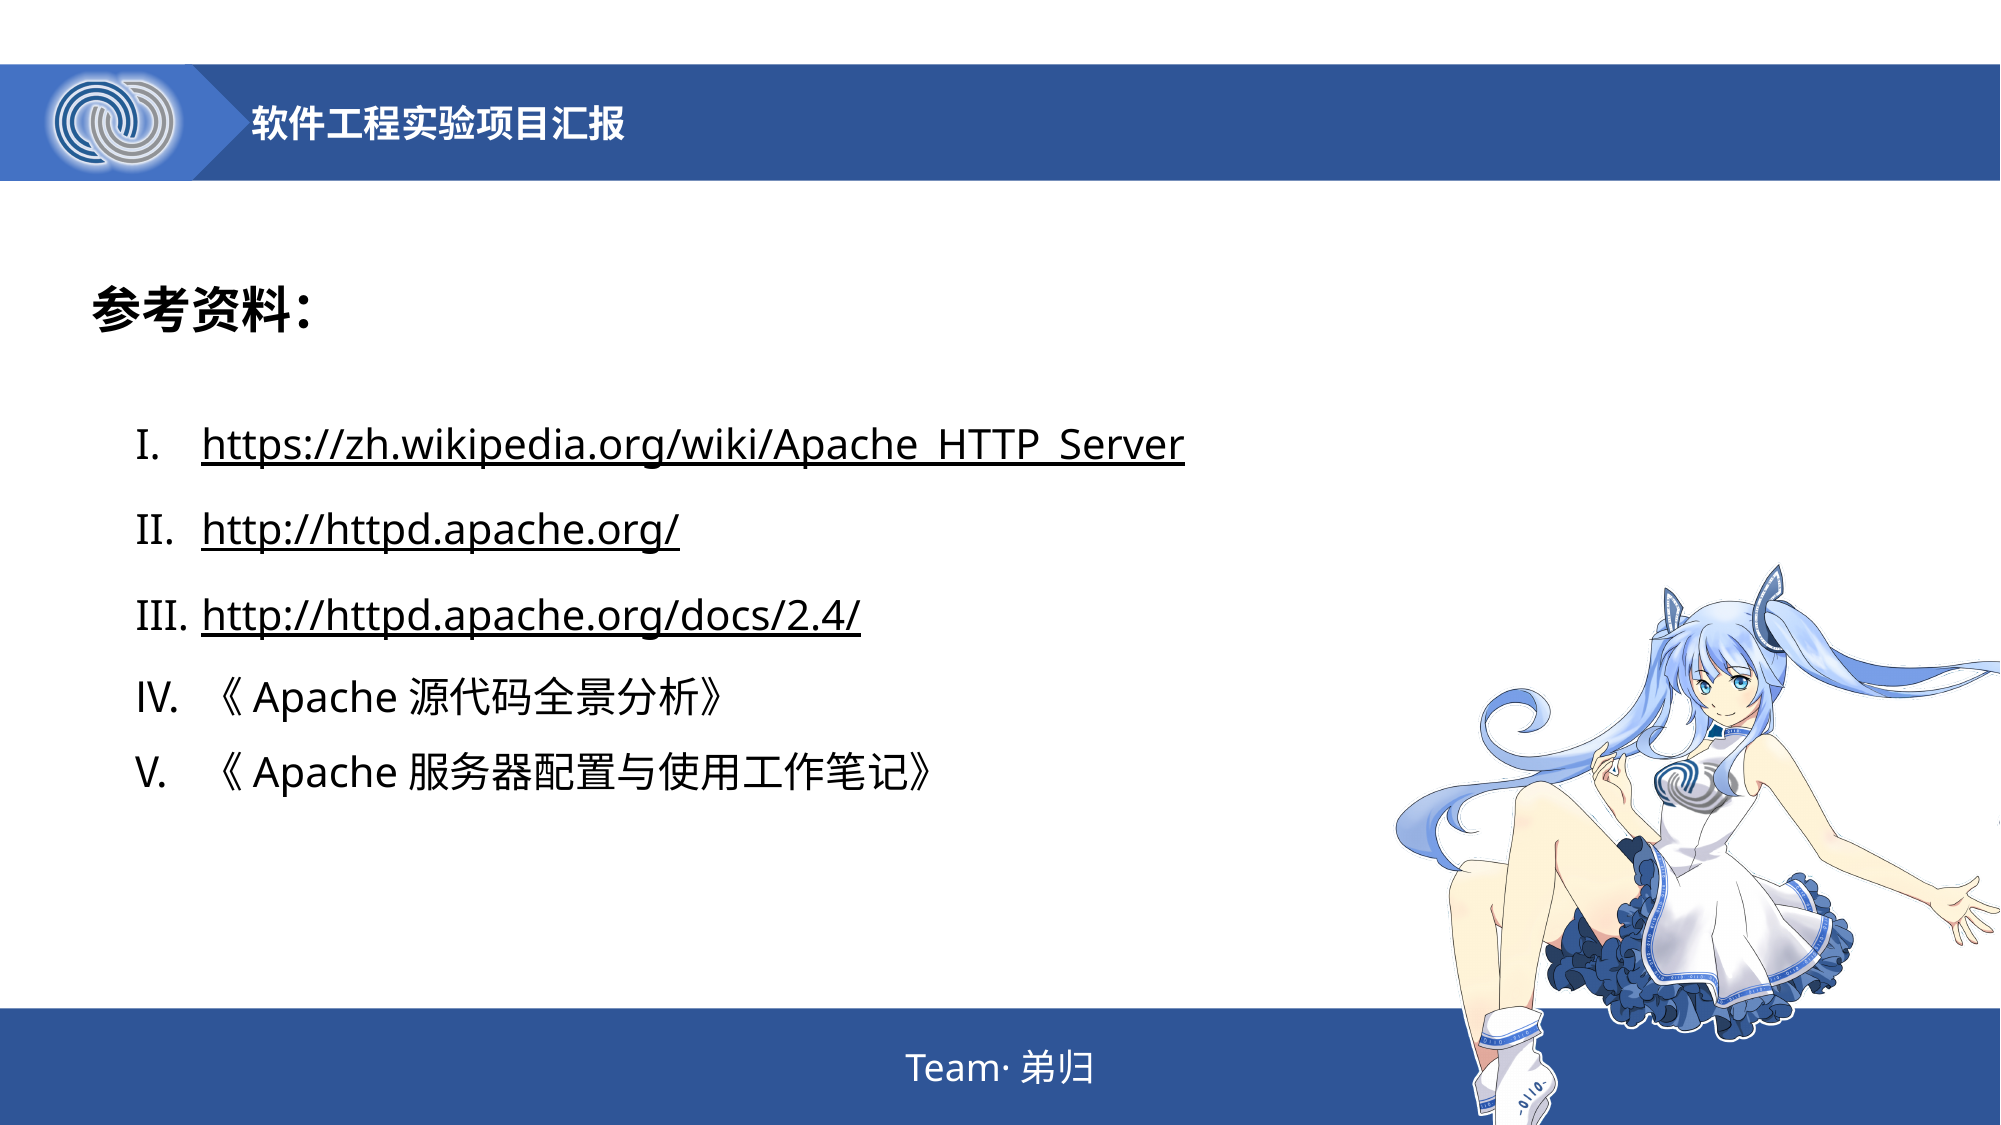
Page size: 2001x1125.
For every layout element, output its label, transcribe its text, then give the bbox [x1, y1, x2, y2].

text_box 参考资料： [76, 270, 452, 346]
text_box Team·弟归 [0, 1007, 1393, 1125]
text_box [0, 64, 2000, 181]
picture [1393, 562, 2000, 1125]
text_box https://zh.wikipedia.org/wiki/Apache_HTTP_Server http://httpd.apache.org/ http://httpd.apache.org/docs/2.4/ 《Apache源代码全景分析》 《Apache服务器配置与使用工作笔记》 [120, 381, 1366, 848]
